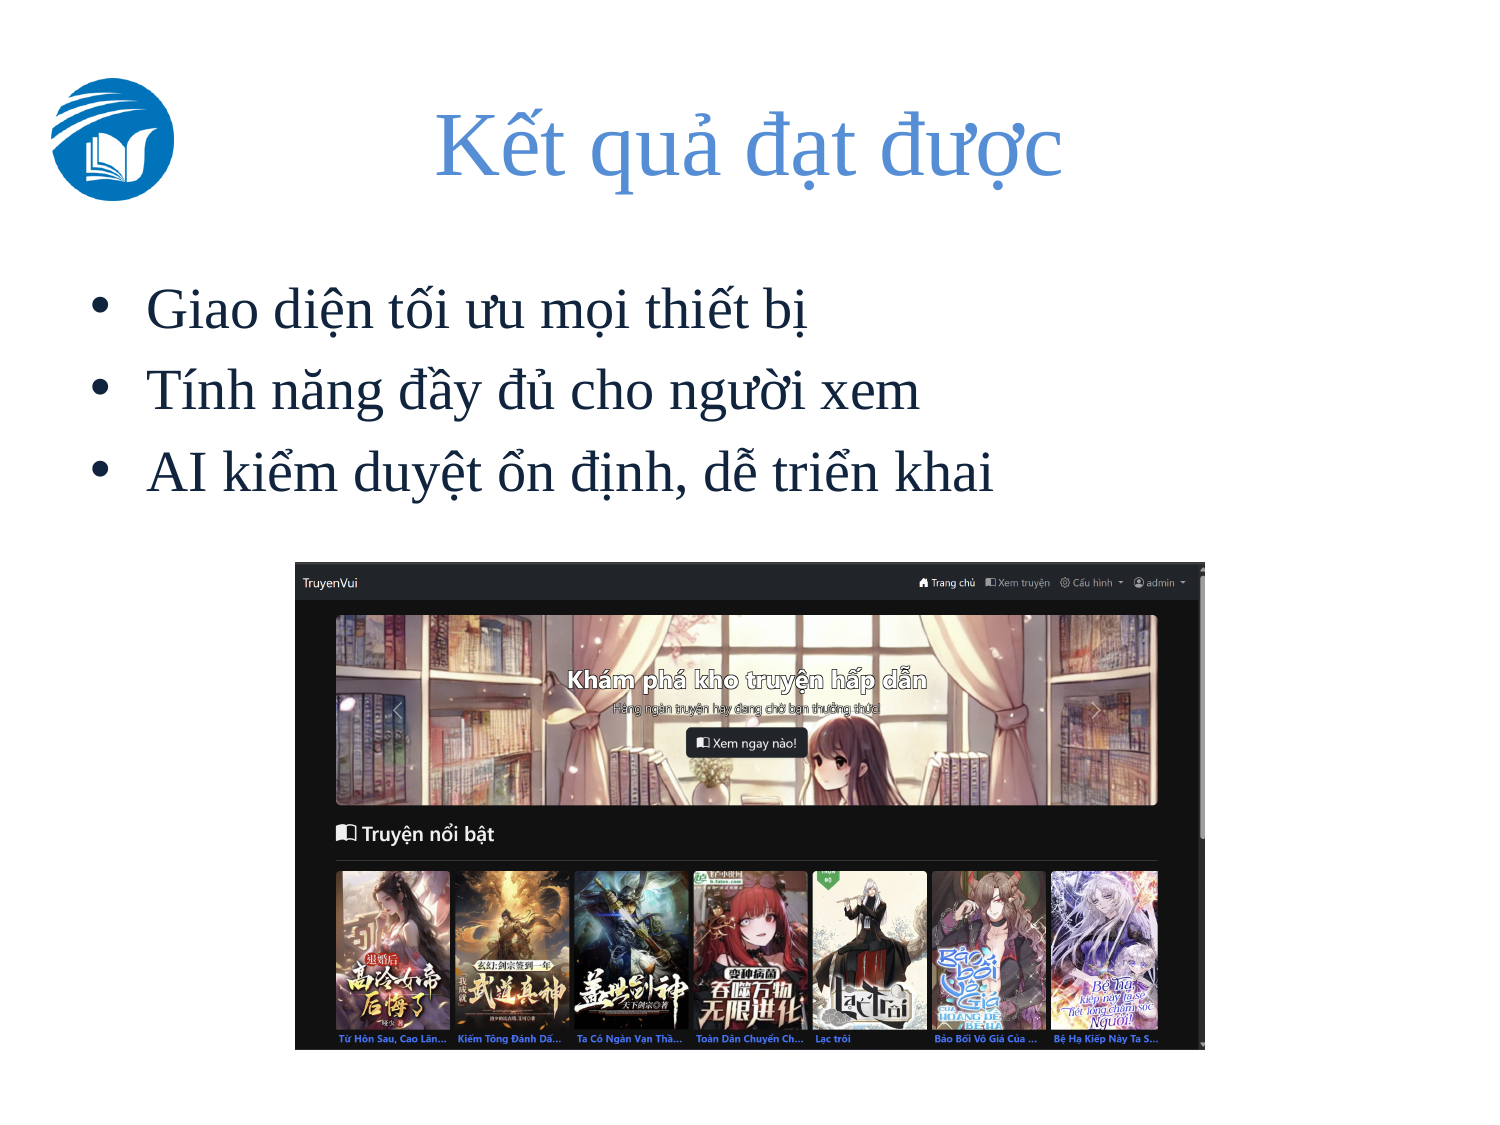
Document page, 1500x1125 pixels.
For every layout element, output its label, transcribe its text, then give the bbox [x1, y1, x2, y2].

title Kết quả đạt được [75, 45, 1425, 233]
picture [50, 78, 175, 202]
list Giao diện tối ưu mọi thiết bị Tính năng đầy đủ cho người xem AI kiểm duyệt ổn định, dễ triển khai [75, 262, 1425, 1005]
picture [294, 562, 1205, 1051]
